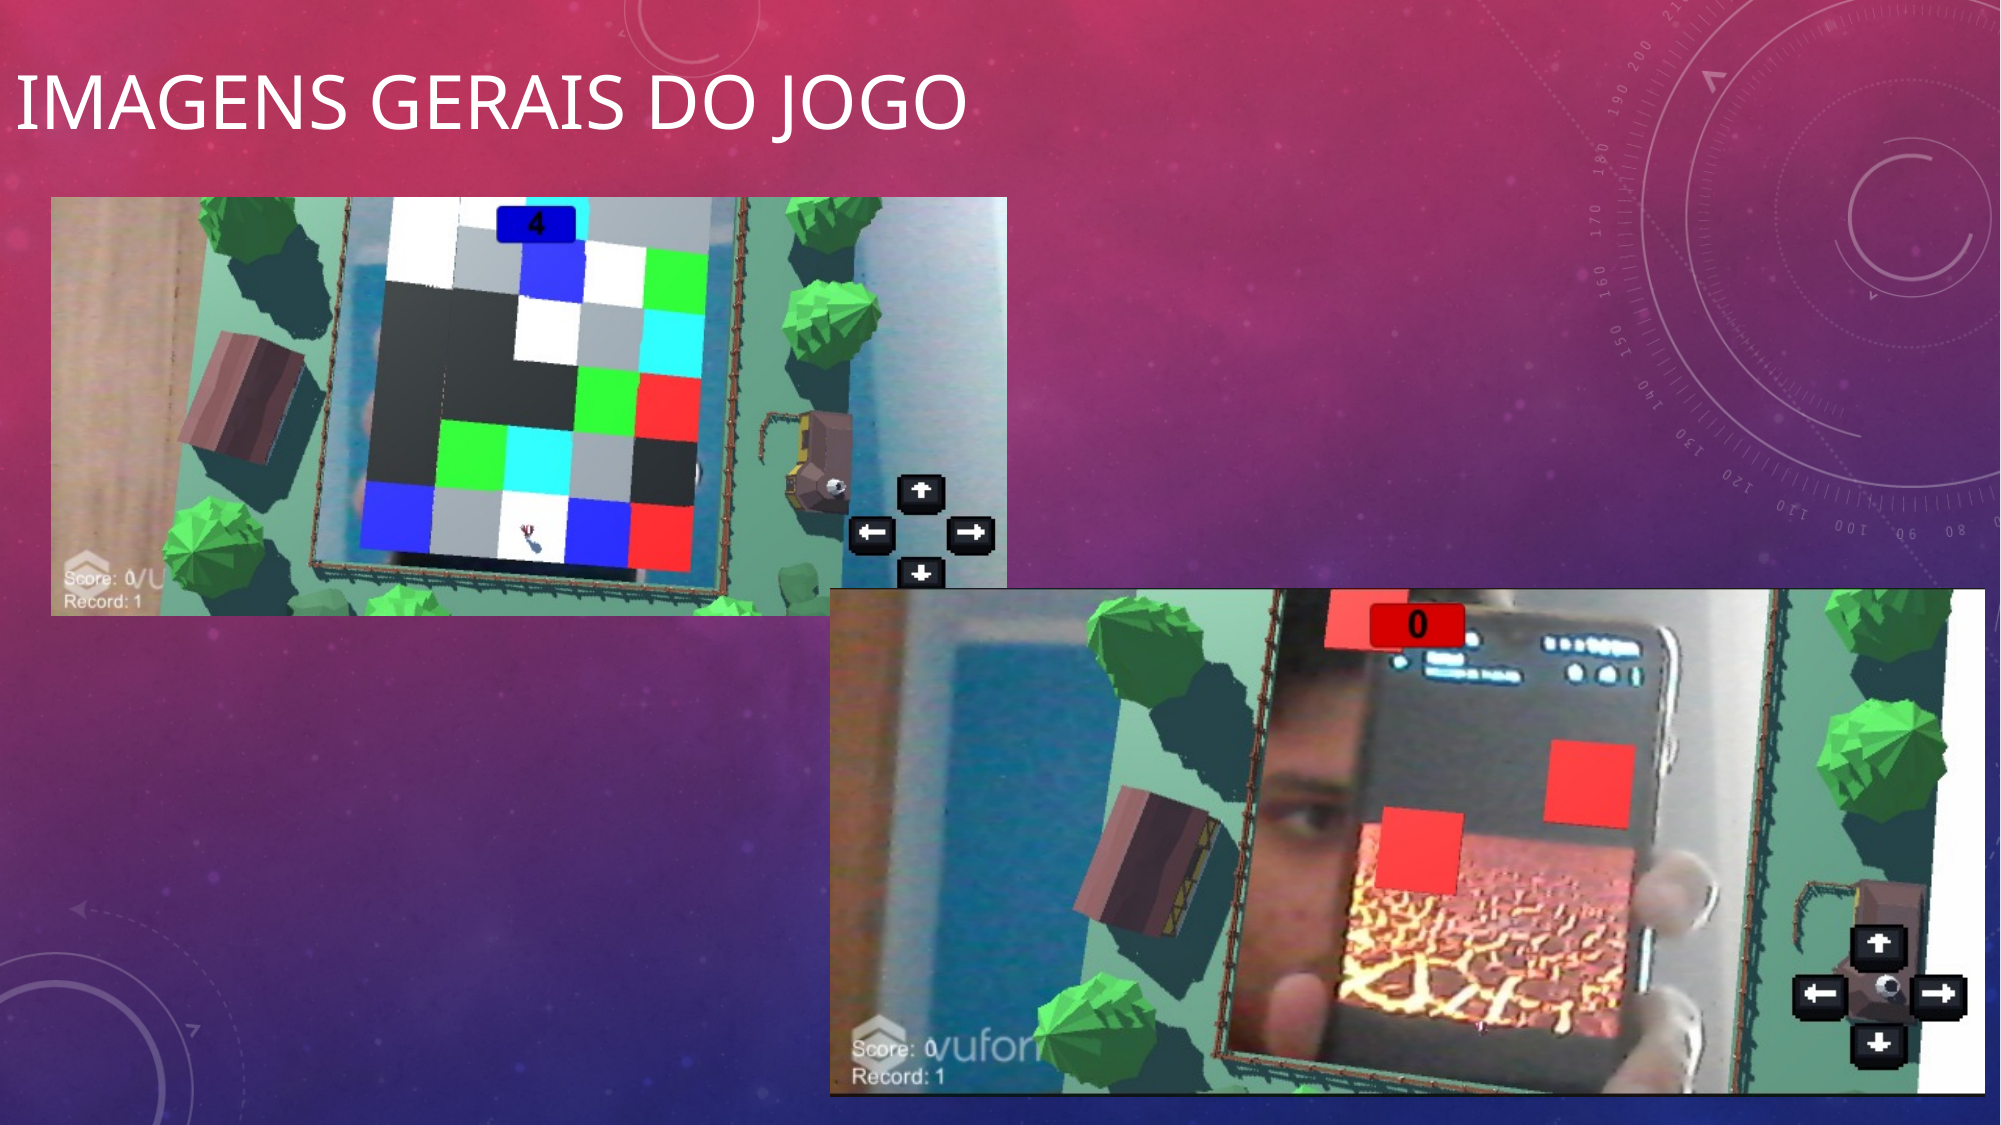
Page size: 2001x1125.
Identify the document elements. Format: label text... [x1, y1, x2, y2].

picture [0, 0, 2001, 1125]
title Imagens gerais do jogo [0, 0, 1662, 220]
